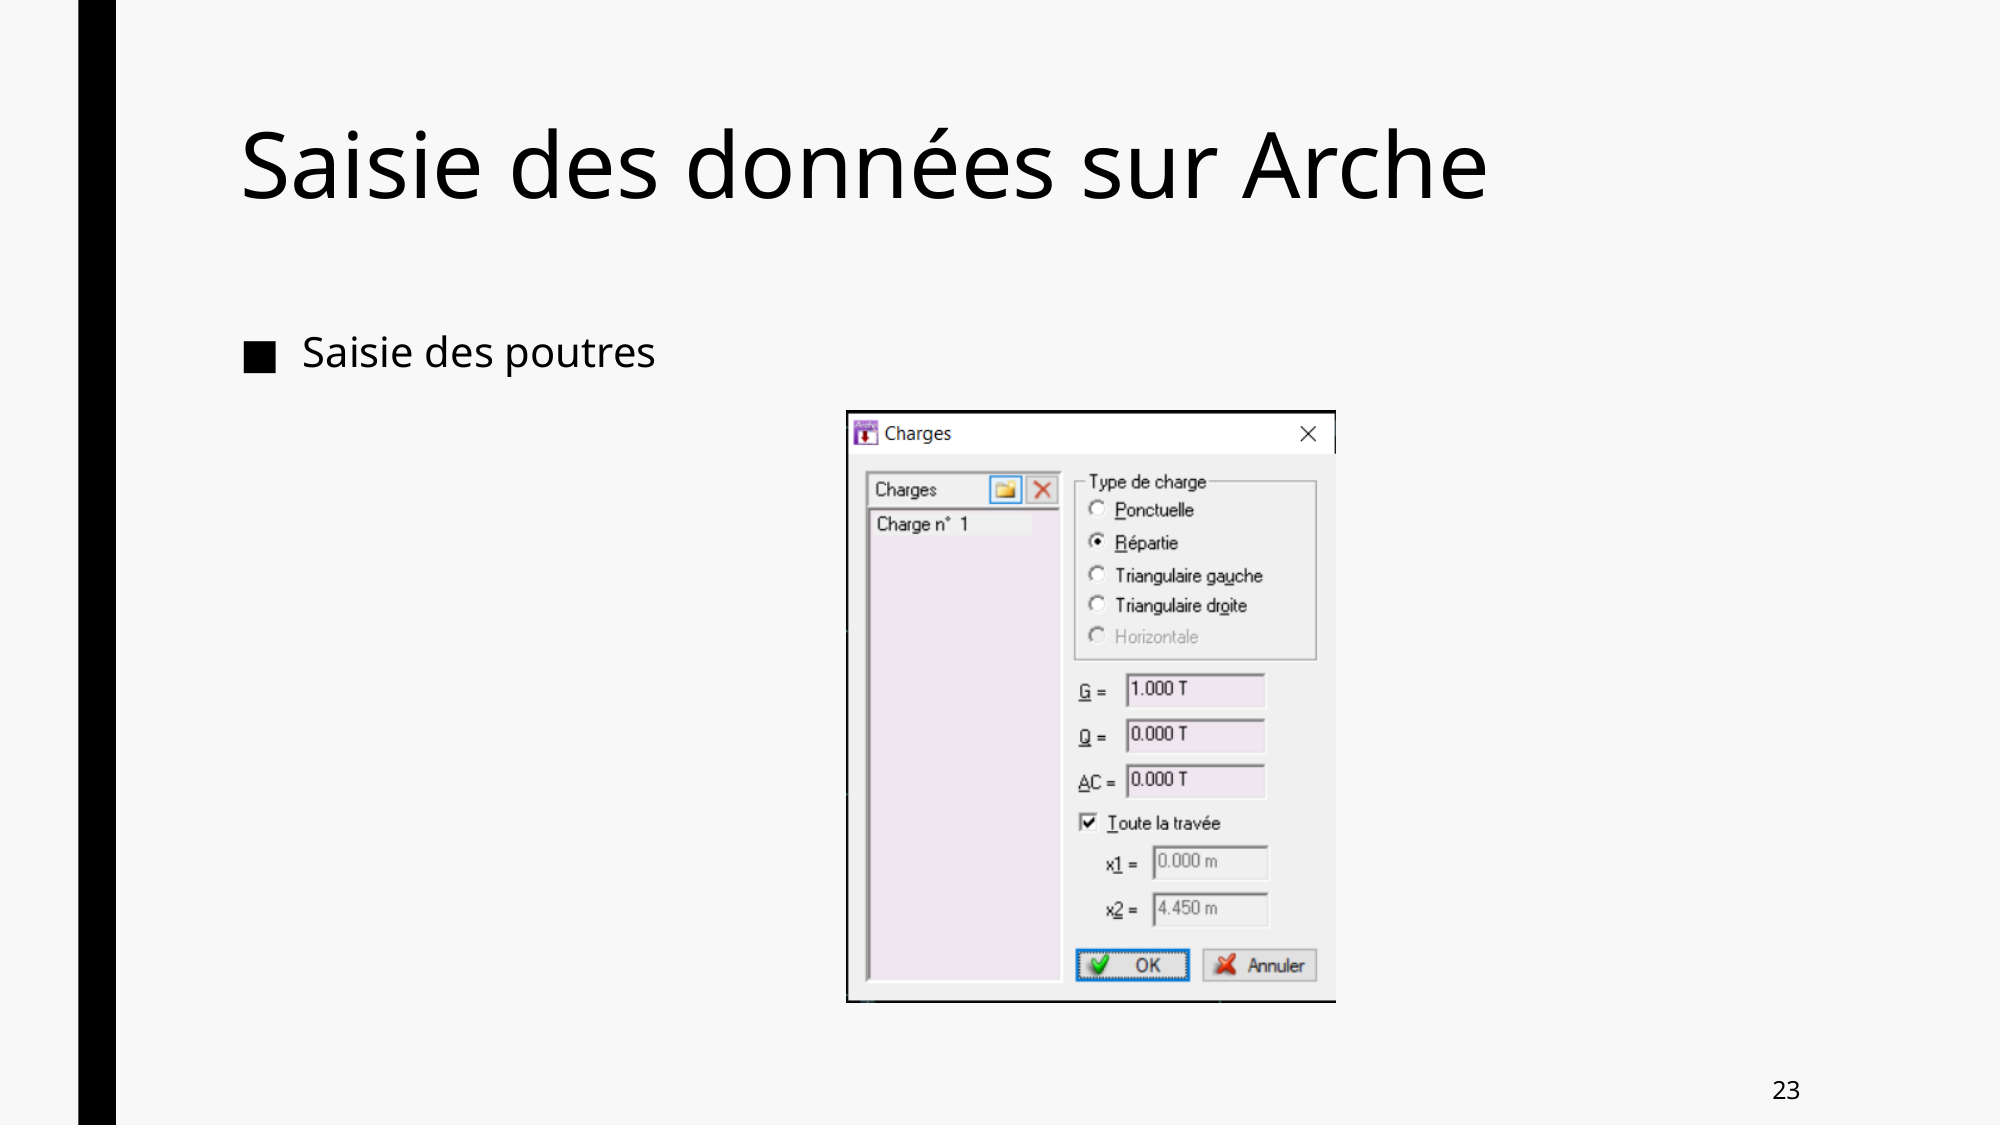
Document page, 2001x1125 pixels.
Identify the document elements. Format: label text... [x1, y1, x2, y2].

list Saisie des poutres [225, 322, 1800, 963]
title Saisie des données sur Arche [225, 112, 1800, 322]
picture [846, 410, 1336, 1003]
slide_number 23 [1553, 1058, 1816, 1125]
